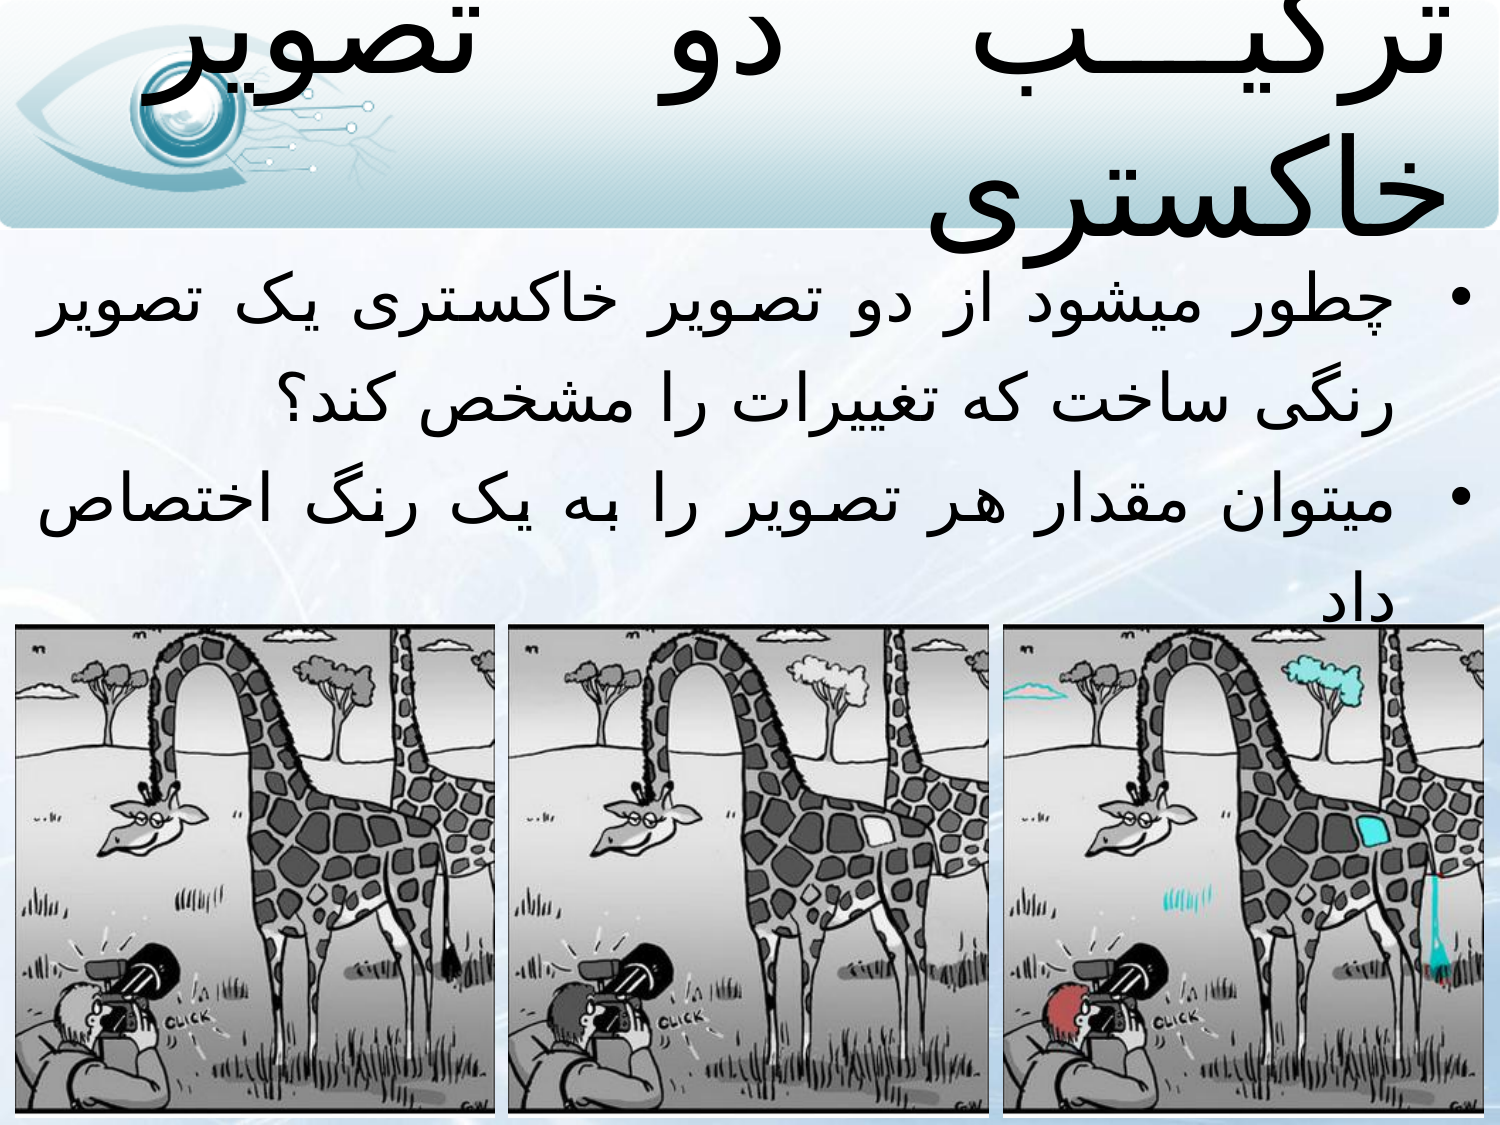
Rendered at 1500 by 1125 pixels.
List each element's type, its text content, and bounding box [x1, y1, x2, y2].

picture [0, 230, 1500, 1125]
title ترکیب دو تصویر خاکستری [0, 7, 1500, 195]
text_box چطور می‏شود از دو تصویر خاکستری یک تصویر رنگی ساخت که تغییرات را مشخص کند؟ می‏توان مقدار هر تصویر را به یک رنگ اختصاص داد [15, 227, 1488, 643]
